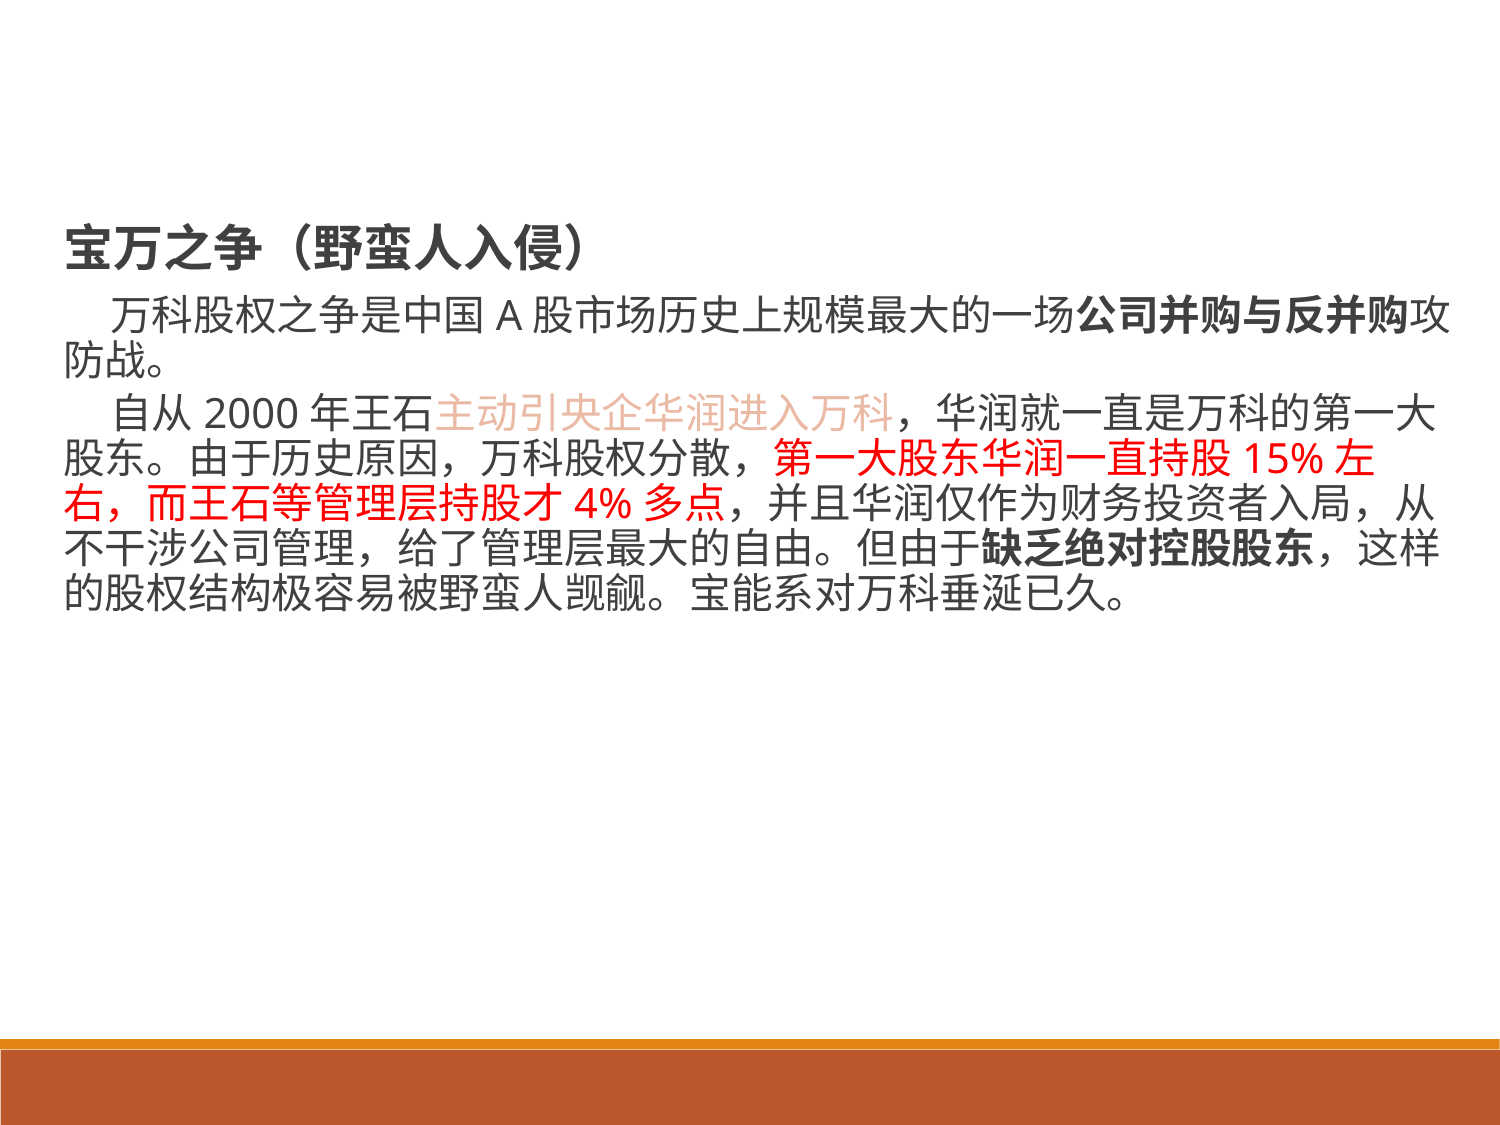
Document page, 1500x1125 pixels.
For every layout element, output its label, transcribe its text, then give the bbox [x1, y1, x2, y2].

list 宝万之争（野蛮人入侵） 万科股权之争是中国A股市场历史上规模最大的一场公司并购与反并购攻防战。 自从2000年王石主动引央企华润进入万科，华润就一直是万科的第一大股东。由于历史原因，万科股权分散，第一大股东华润一直持股15%左右，而王石等管理层持股才4%多点，并且华润仅作为财务投资者入局，从不干涉公司管理，给了管理层最大的自由。但由于缺乏绝对控股股东，这样的股权结构极容易被野蛮人觊觎。宝能系对万科垂涎已久。 [47, 216, 1453, 652]
